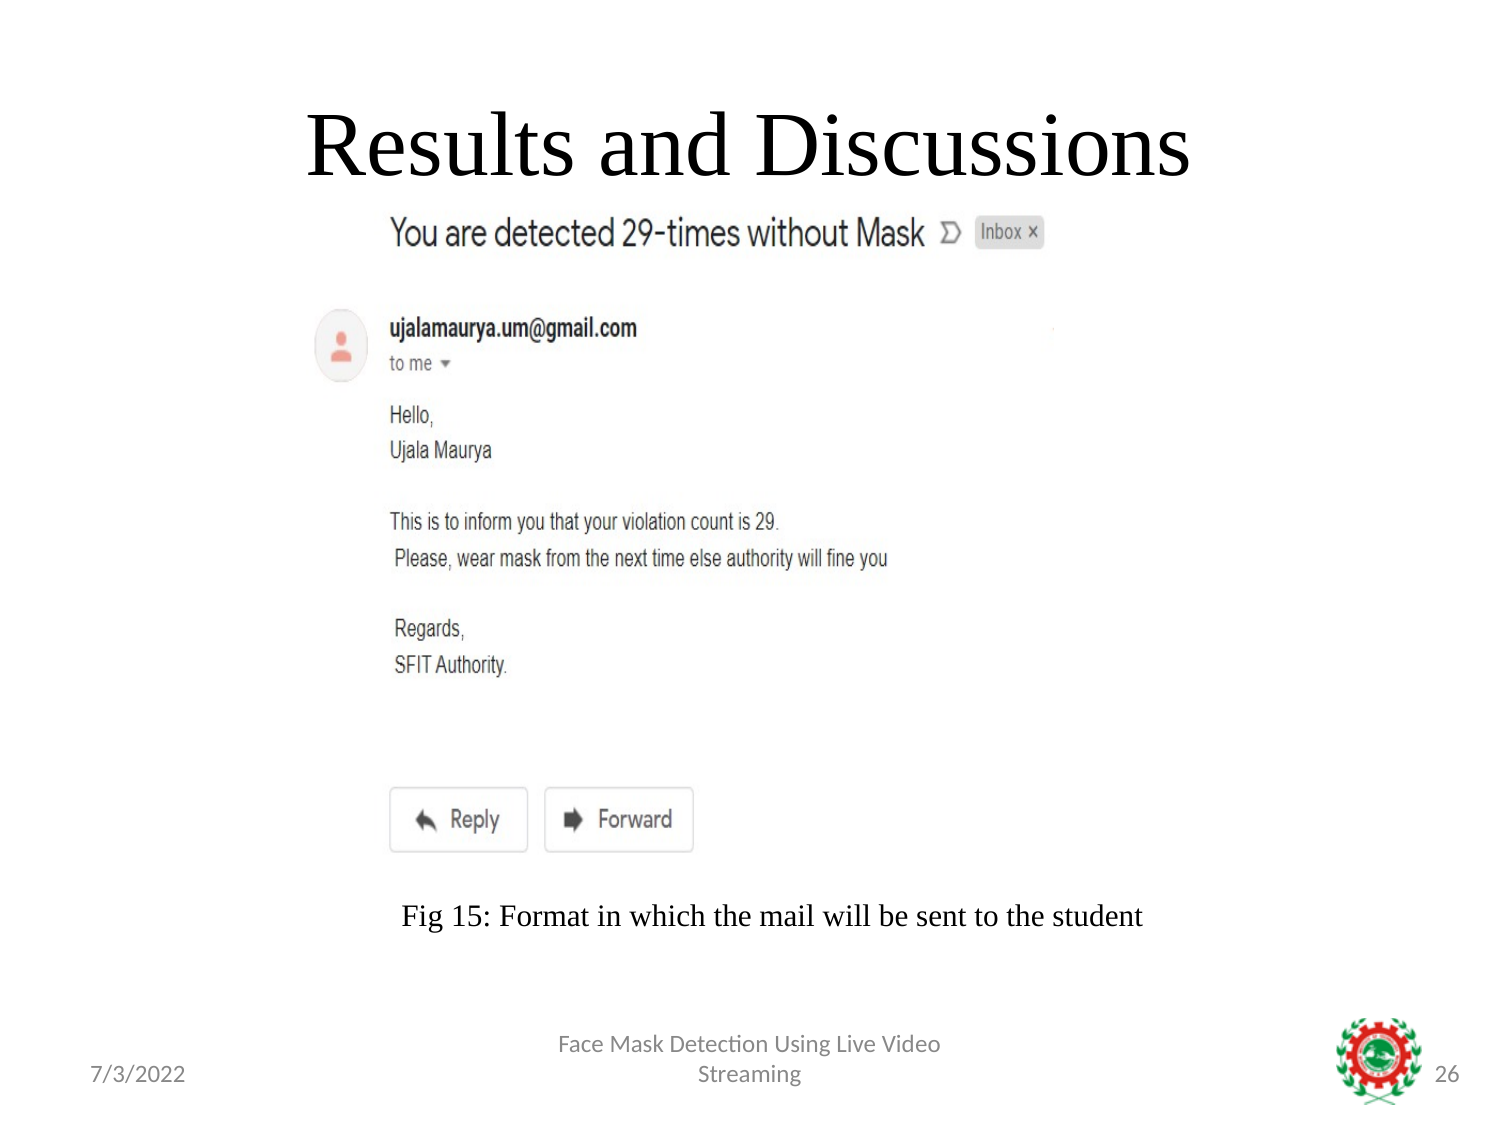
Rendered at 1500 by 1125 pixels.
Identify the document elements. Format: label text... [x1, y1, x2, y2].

picture [188, 205, 1287, 884]
footer Face Mask Detection Using Live Video Streaming [512, 1042, 988, 1103]
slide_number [75, 1042, 425, 1103]
slide_number 26 [1125, 1042, 1475, 1103]
picture [1336, 1018, 1422, 1042]
text_box Fig 15: Format in which the mail will be sent to the student [97, 883, 1448, 944]
title Results and Discussions [75, 45, 1425, 233]
